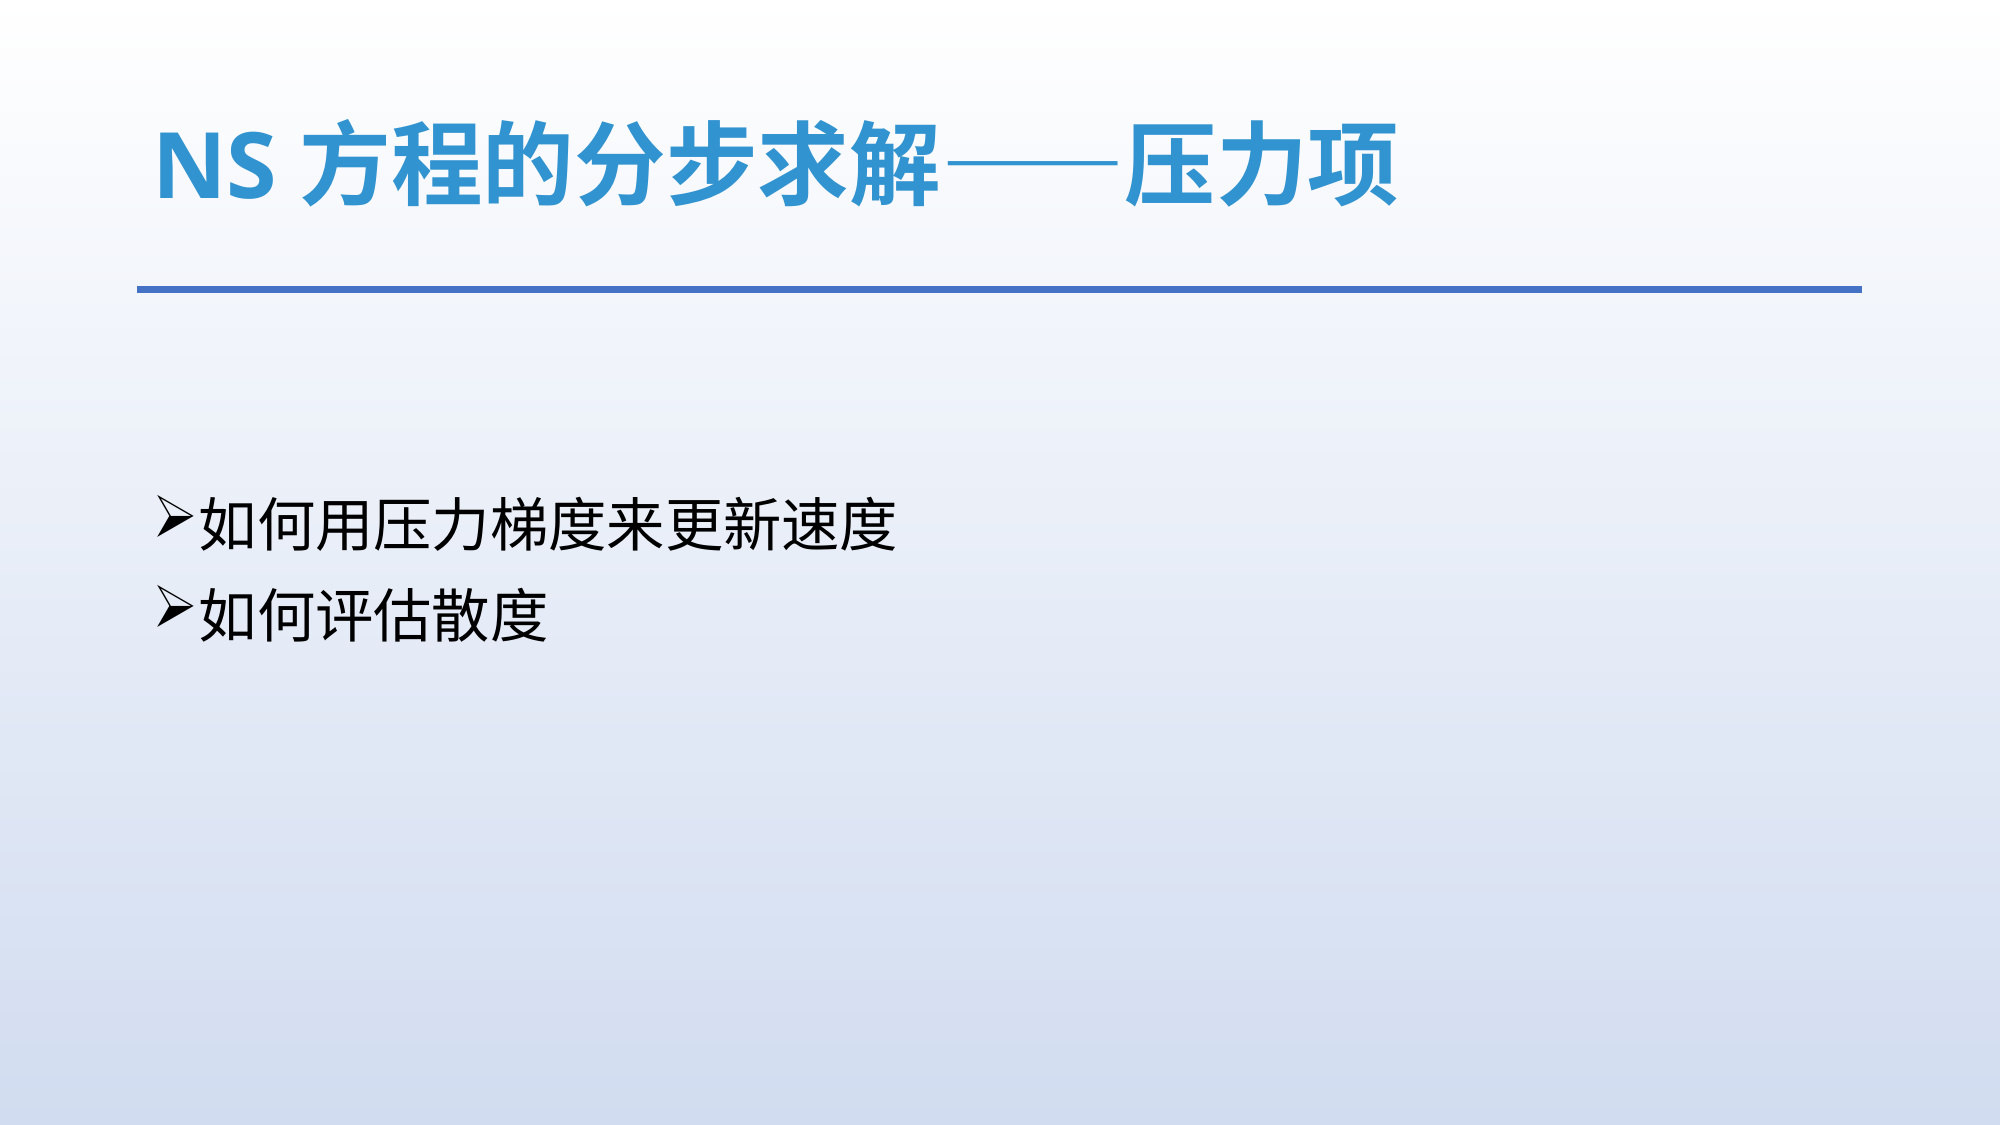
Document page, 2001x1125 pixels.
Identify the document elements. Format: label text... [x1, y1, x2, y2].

title NS方程的分步求解——压力项 [137, 59, 1863, 278]
